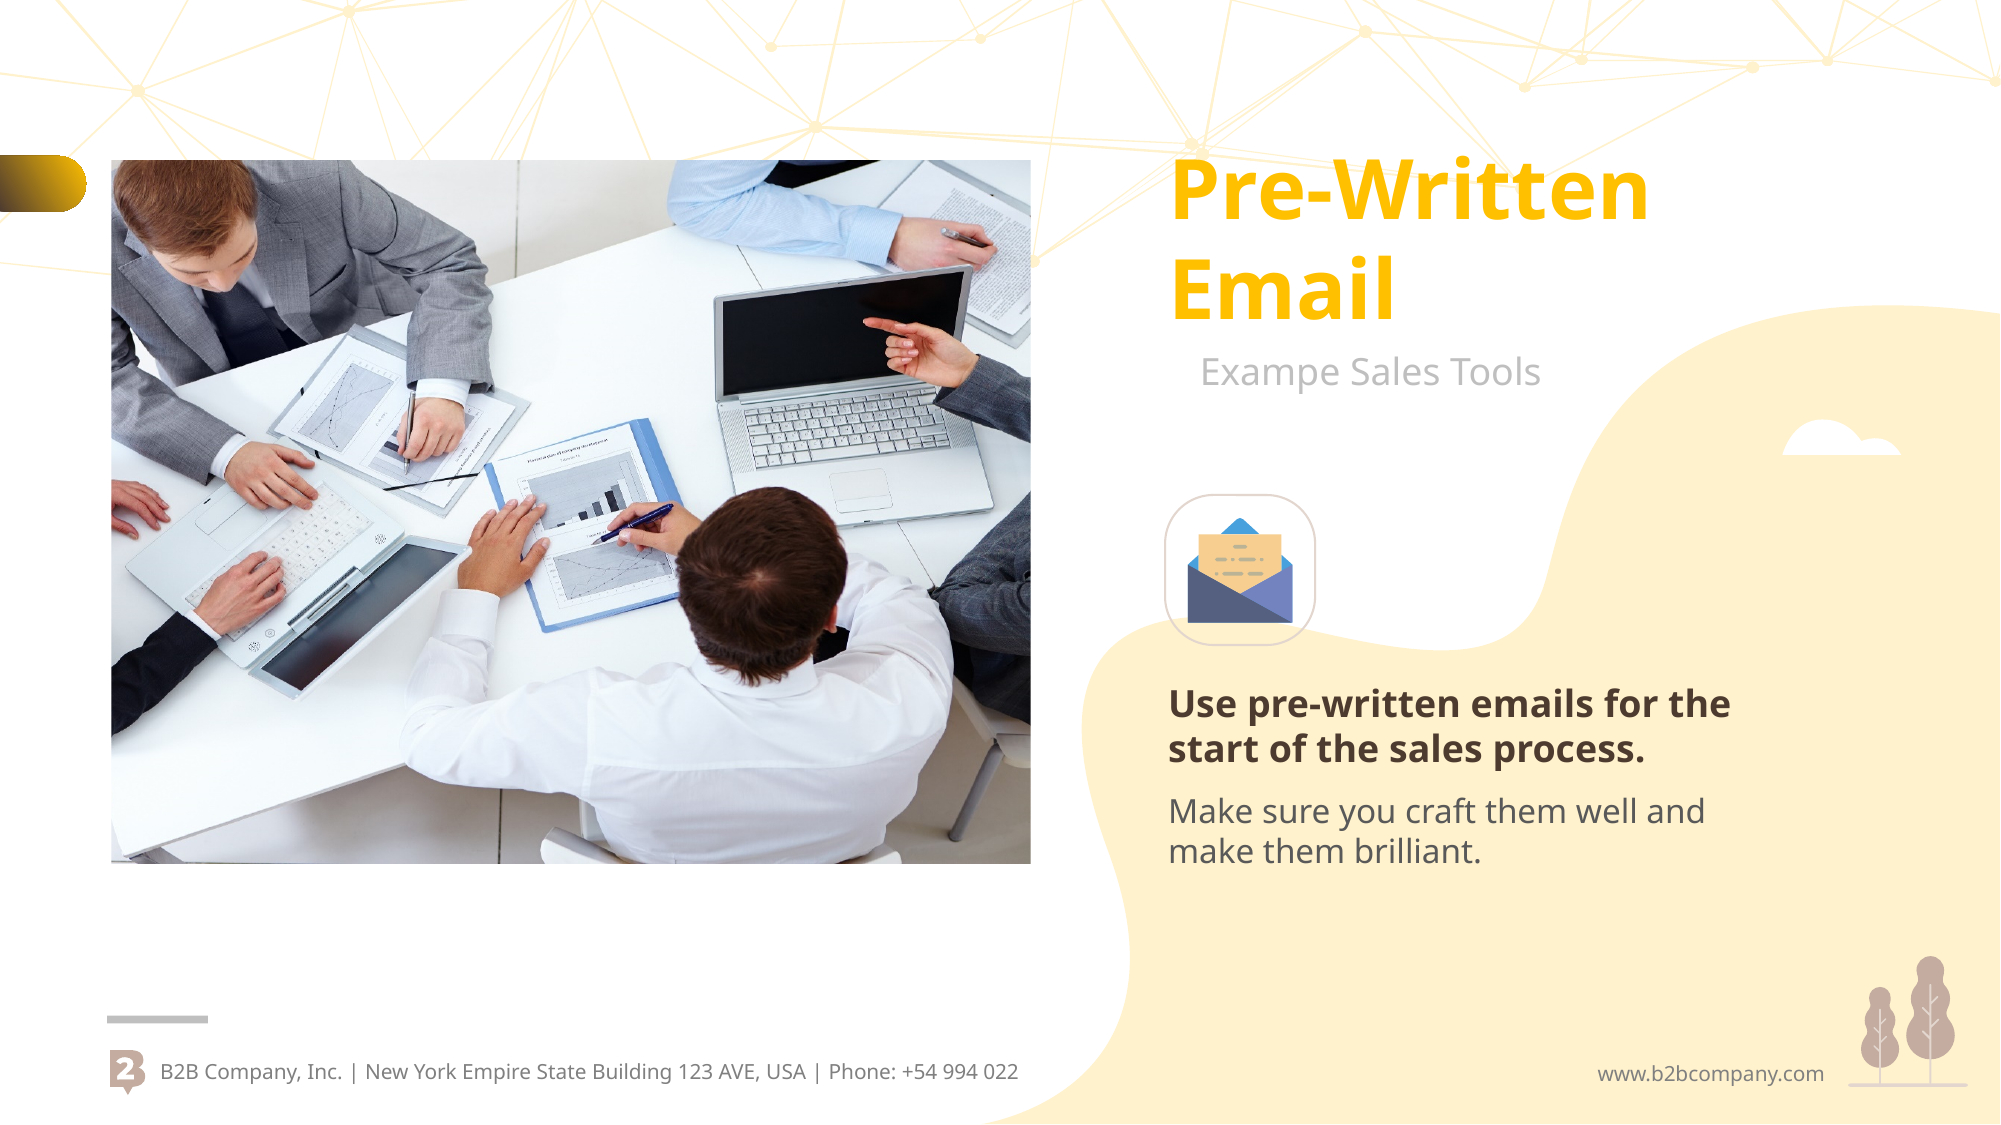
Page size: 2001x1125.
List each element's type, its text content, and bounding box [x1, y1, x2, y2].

footer B2B Company, Inc. | New York Empire State Building 123 AVE, USA | Phone: +54 994 022 [145, 1042, 1130, 1103]
text_box Use pre-written emails for the start of the sales process. [1153, 672, 1803, 777]
title Pre-Written Email [1153, 128, 1827, 347]
text_box Make sure you craft them well and make them brilliant. [1153, 782, 1803, 878]
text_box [1165, 494, 1316, 645]
text_box Exampe Sales Tools [1185, 318, 1557, 401]
picture [111, 160, 1031, 864]
